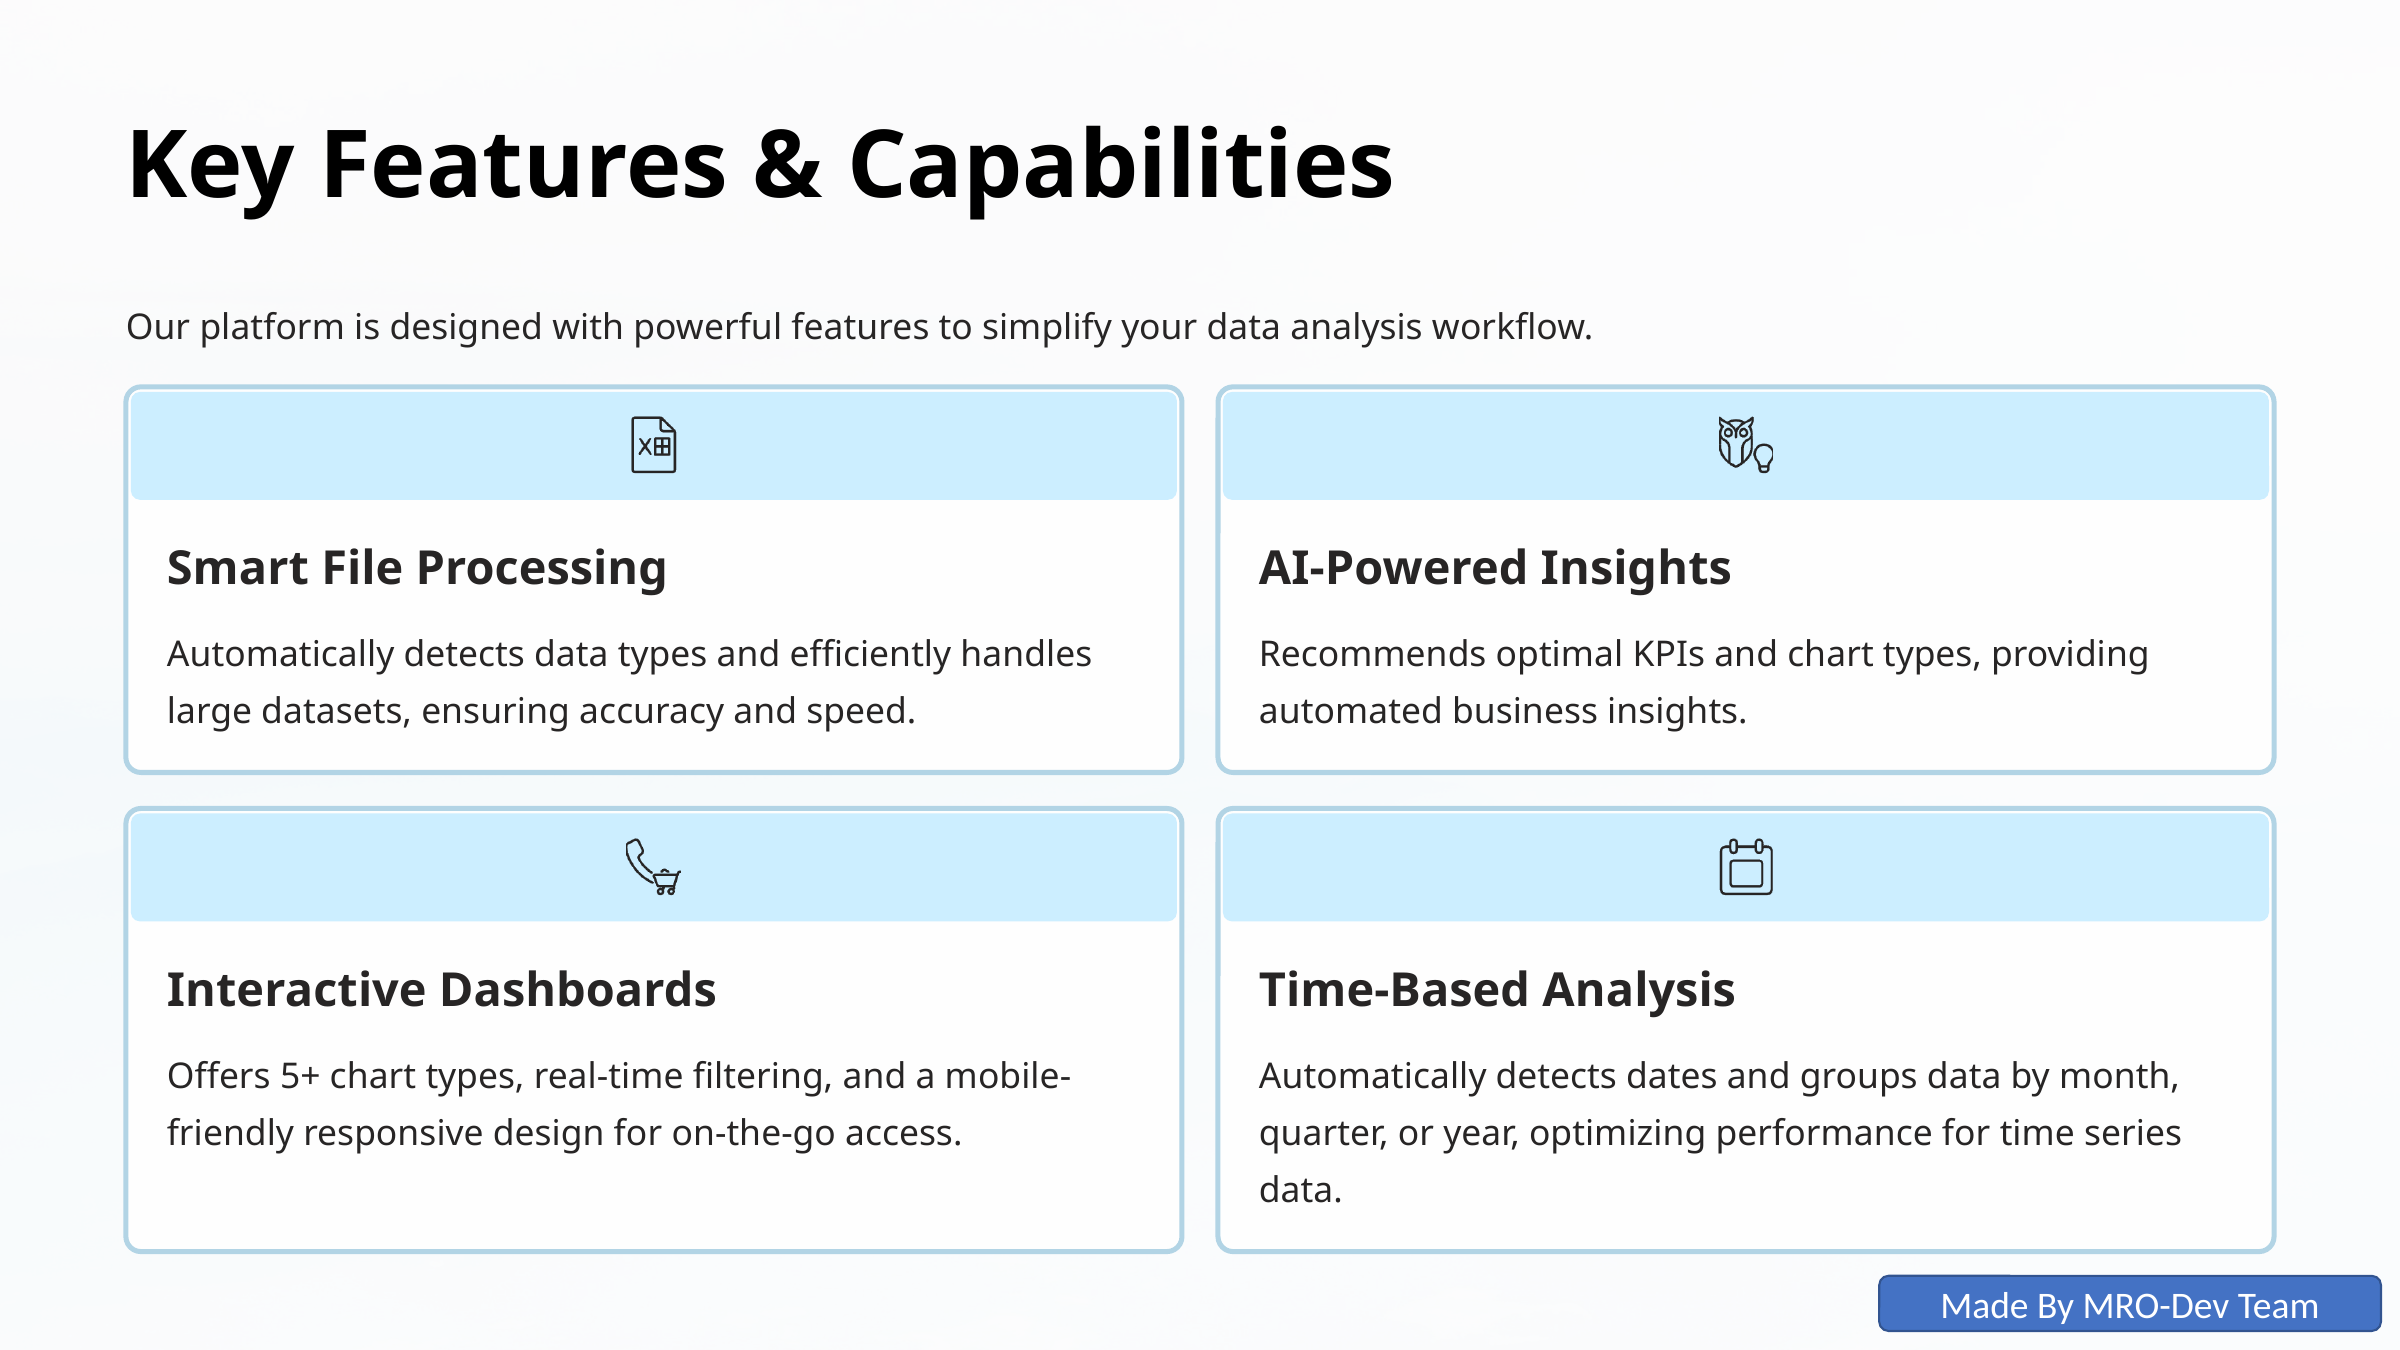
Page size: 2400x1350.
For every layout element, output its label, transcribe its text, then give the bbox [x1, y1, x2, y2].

text_box Time-Based Analysis [1258, 957, 1732, 1017]
text_box Our platform is designed with powerful features to simplify your data analysis workflow. [125, 288, 2274, 347]
text_box [130, 813, 1177, 922]
picture [2106, 1271, 2389, 1339]
text_box Automatically detects data types and efficiently handles large datasets, ensuring accuracy and speed. [166, 616, 1141, 732]
text_box [1222, 813, 2270, 922]
text_box [130, 391, 1177, 500]
picture [626, 833, 681, 901]
picture [626, 411, 681, 479]
picture [1718, 411, 1773, 479]
picture [1718, 833, 1773, 901]
text_box Smart File Processing [166, 535, 639, 595]
text_box Key Features & Capabilities [125, 98, 1308, 217]
text_box [1217, 386, 2275, 773]
text_box Made By MRO-Dev Team [1878, 1274, 2383, 1333]
text_box [1217, 808, 2275, 1252]
text_box AI-Powered Insights [1258, 535, 1732, 595]
text_box Recommends optimal KPIs and chart types, providing automated business insights. [1258, 616, 2233, 732]
text_box [125, 808, 1182, 1252]
text_box Automatically detects dates and groups data by month, quarter, or year, optimizing performance for time series data. [1258, 1037, 2233, 1211]
text_box [1222, 391, 2270, 500]
text_box [125, 386, 1182, 773]
text_box Offers 5+ chart types, real-time filtering, and a mobile-friendly responsive design for on-the-go access. [166, 1038, 1141, 1154]
text_box Interactive Dashboards [166, 957, 671, 1017]
